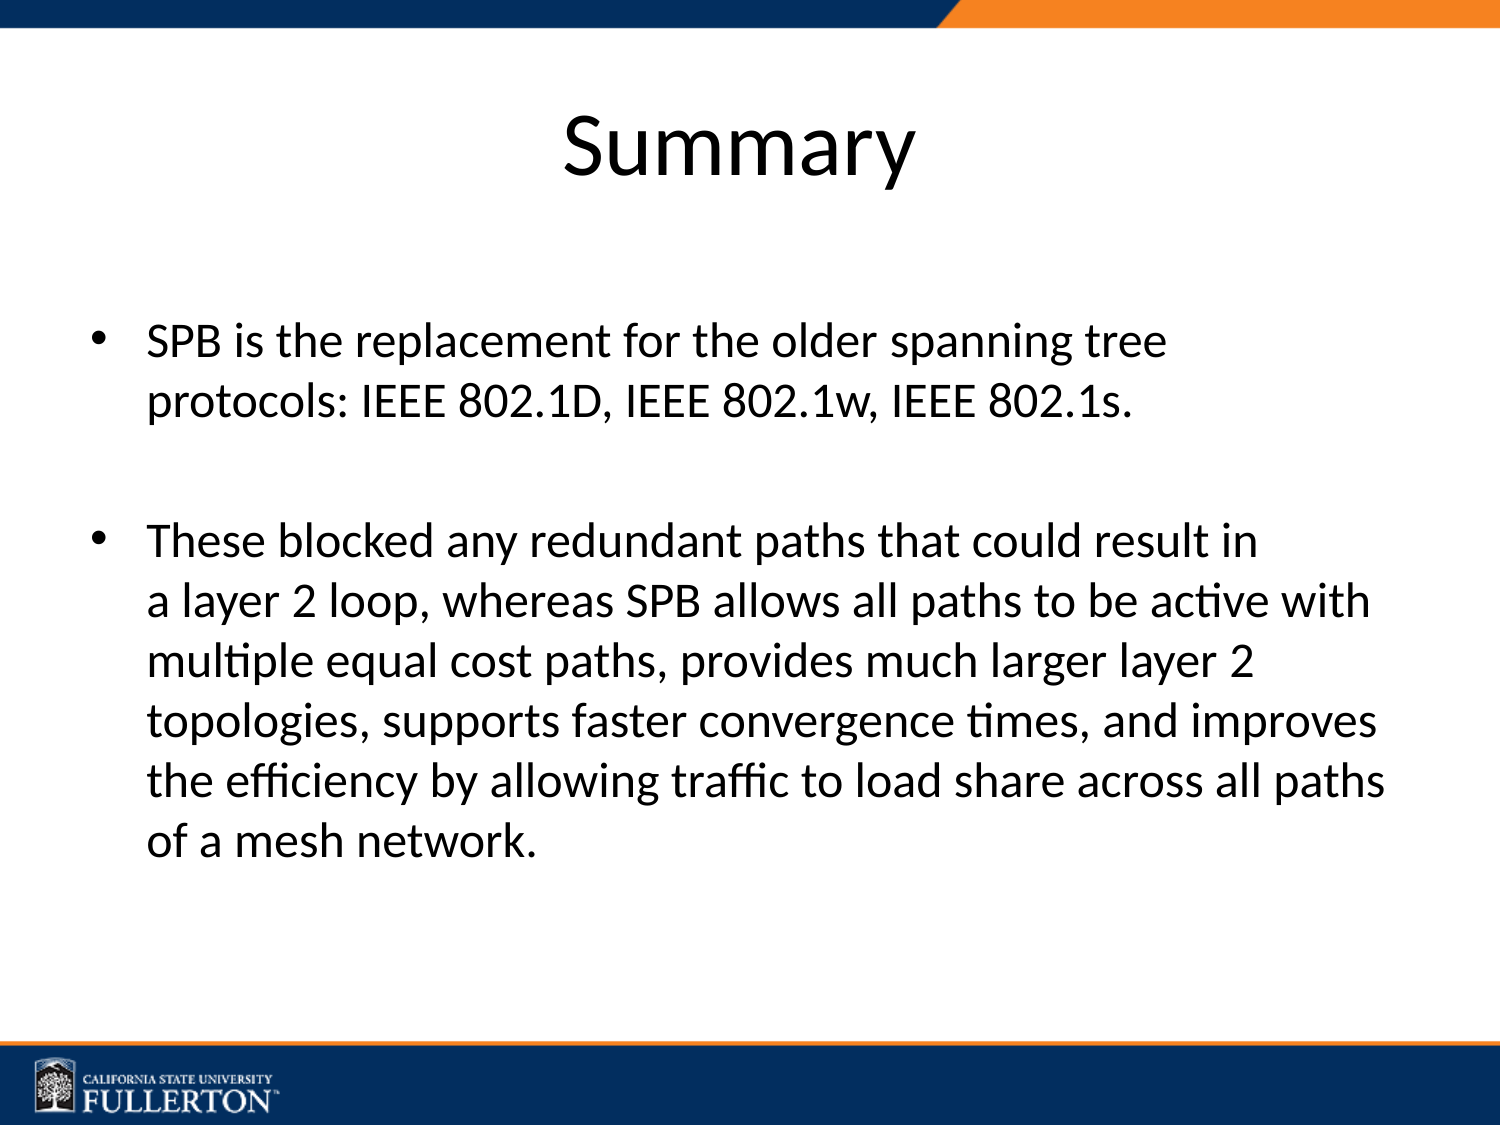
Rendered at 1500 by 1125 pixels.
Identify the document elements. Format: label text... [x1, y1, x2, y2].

title Summary [75, 45, 1425, 233]
list SPB is the replacement for the older spanning tree protocols: IEEE 802.1D, IEEE 802.1w, IEEE 802.1s. These blocked any redundant paths that could result in a layer 2 loop, whereas SPB allows all paths to be active with multiple equal cost paths, provides much larger layer 2 topologies, supports faster convergence times, and improves the efficiency by allowing traffic to load share across all paths of a mesh network. [75, 299, 1425, 1043]
picture [0, 0, 1500, 1125]
